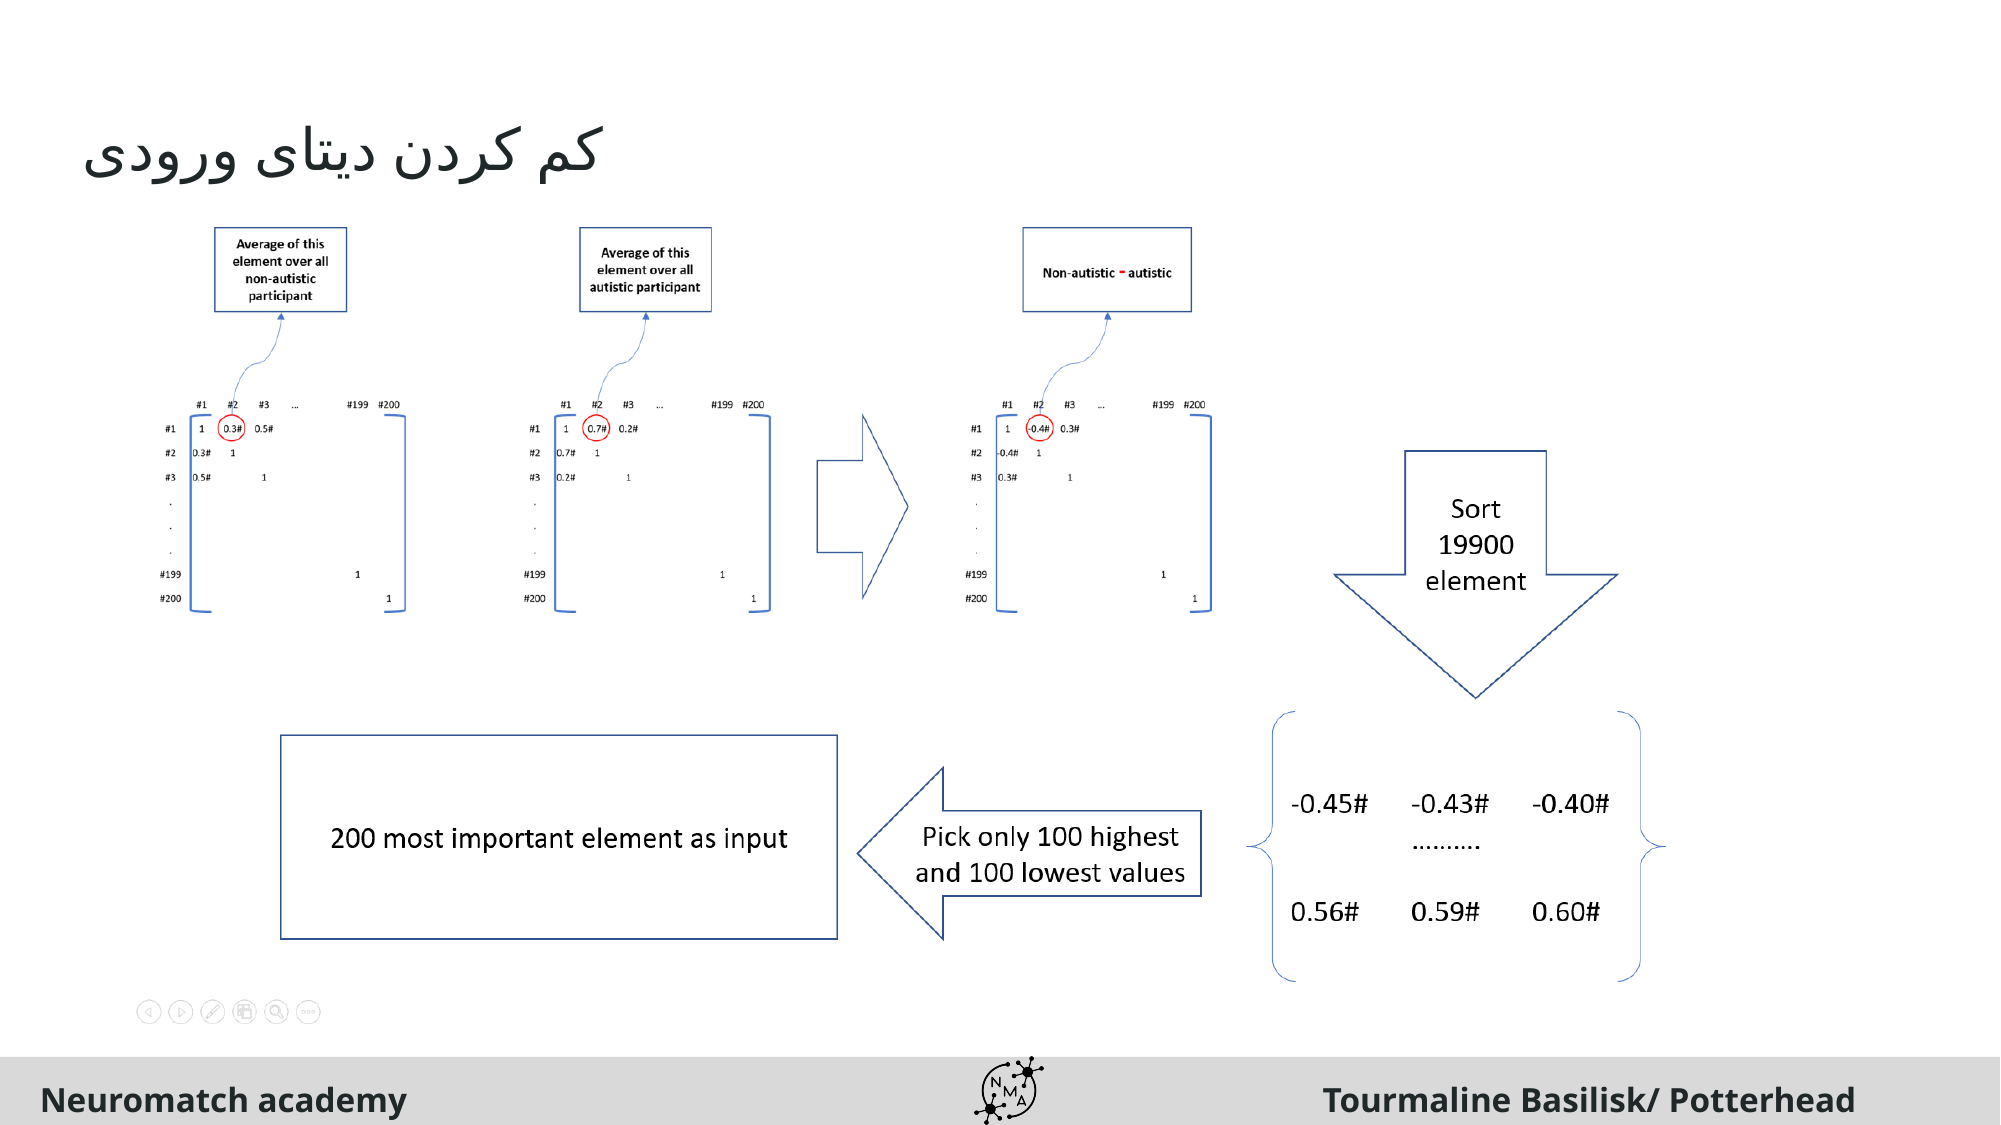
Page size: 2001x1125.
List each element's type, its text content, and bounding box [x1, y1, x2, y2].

title کم کردن دیتای ورودی [68, 97, 1932, 223]
picture [135, 227, 1666, 1025]
picture [974, 1056, 1044, 1125]
